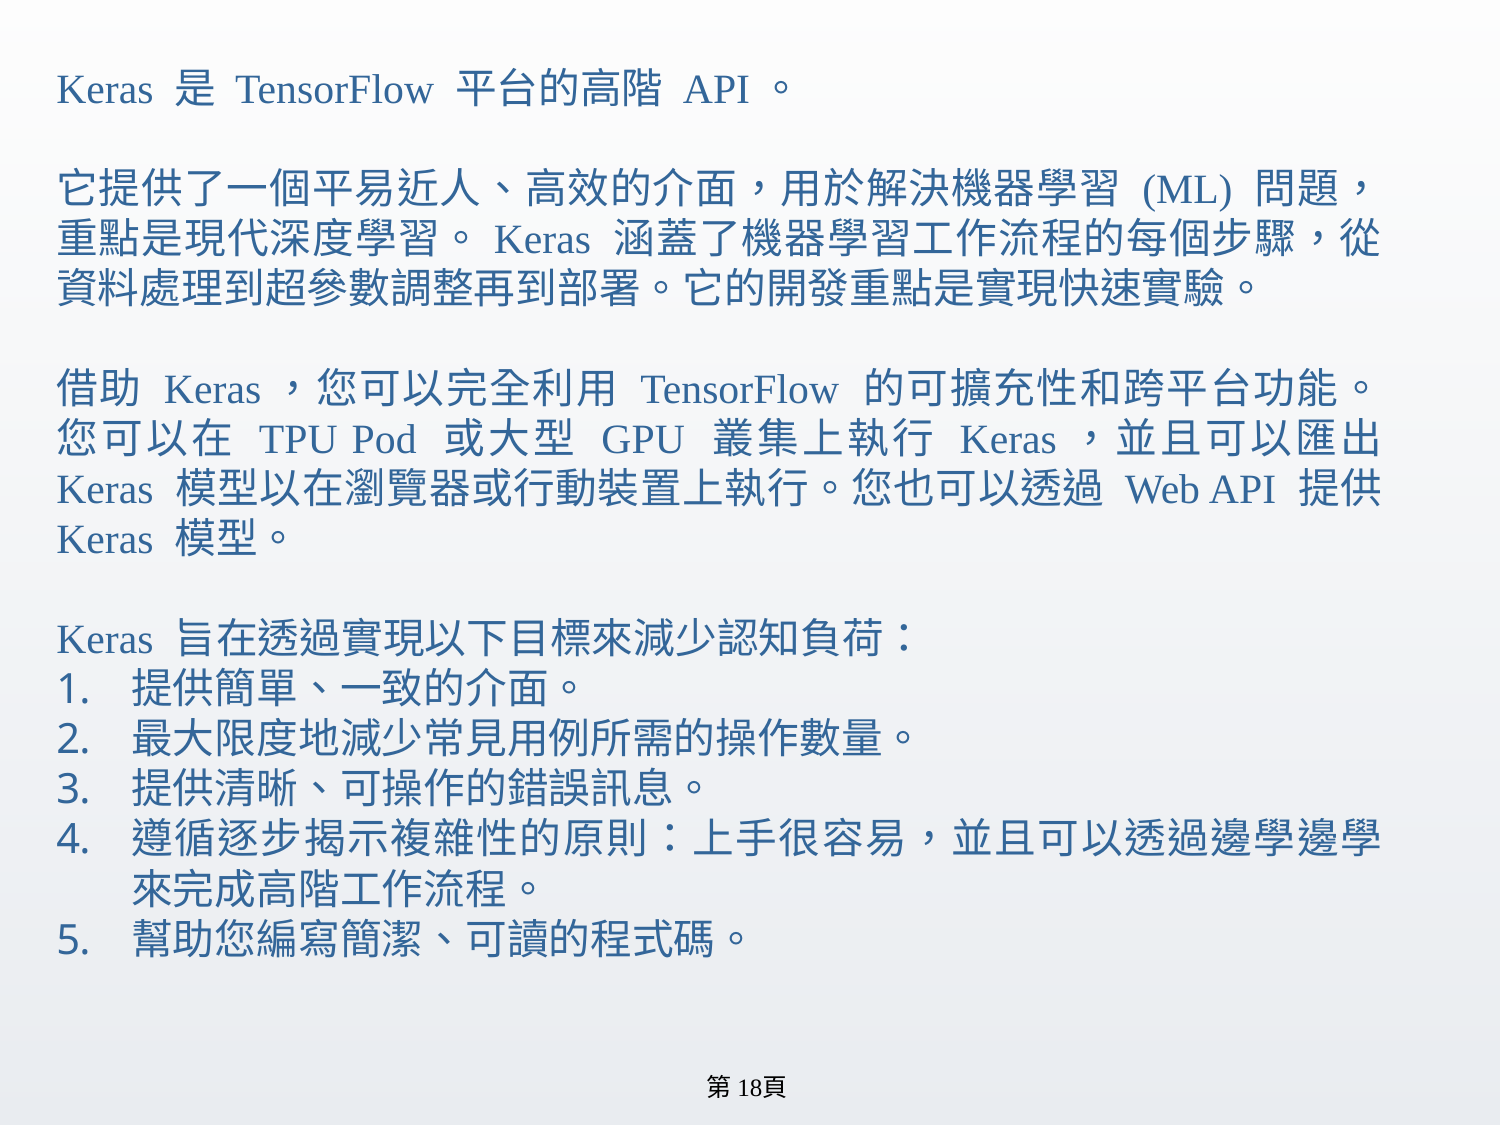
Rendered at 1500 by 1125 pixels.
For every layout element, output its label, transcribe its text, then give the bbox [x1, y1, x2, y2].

list Keras 是 TensorFlow 平台的高階 API。 它提供了一個平易近人、高效的介面，用於解決機器學習 (ML) 問題，重點是現代深度學習。Keras 涵蓋了機器學習工作流程的每個步驟，從資料處理到超參數調整再到部署。它的開發重點是實現快速實驗。 借助 Keras，您可以完全利用 TensorFlow 的可擴充性和跨平台功能。您可以在 TPU Pod 或大型 GPU 叢集上執行 Keras，並且可以匯出 Keras 模型以在瀏覽器或行動裝置上執行。您也可以透過 Web API 提供 Keras 模型。 Keras 旨在透過實現以下目標來減少認知負荷： 提供簡單、一致的介面。 最大限度地減少常見用例所需的操作數量。 提供清晰、可操作的錯誤訊息。 遵循逐步揭示複雜性的原則：上手很容易，並且可以透過邊學邊學來完成高階工作流程。 幫助您編寫簡潔、可讀的程式碼。 [41, 54, 1397, 882]
